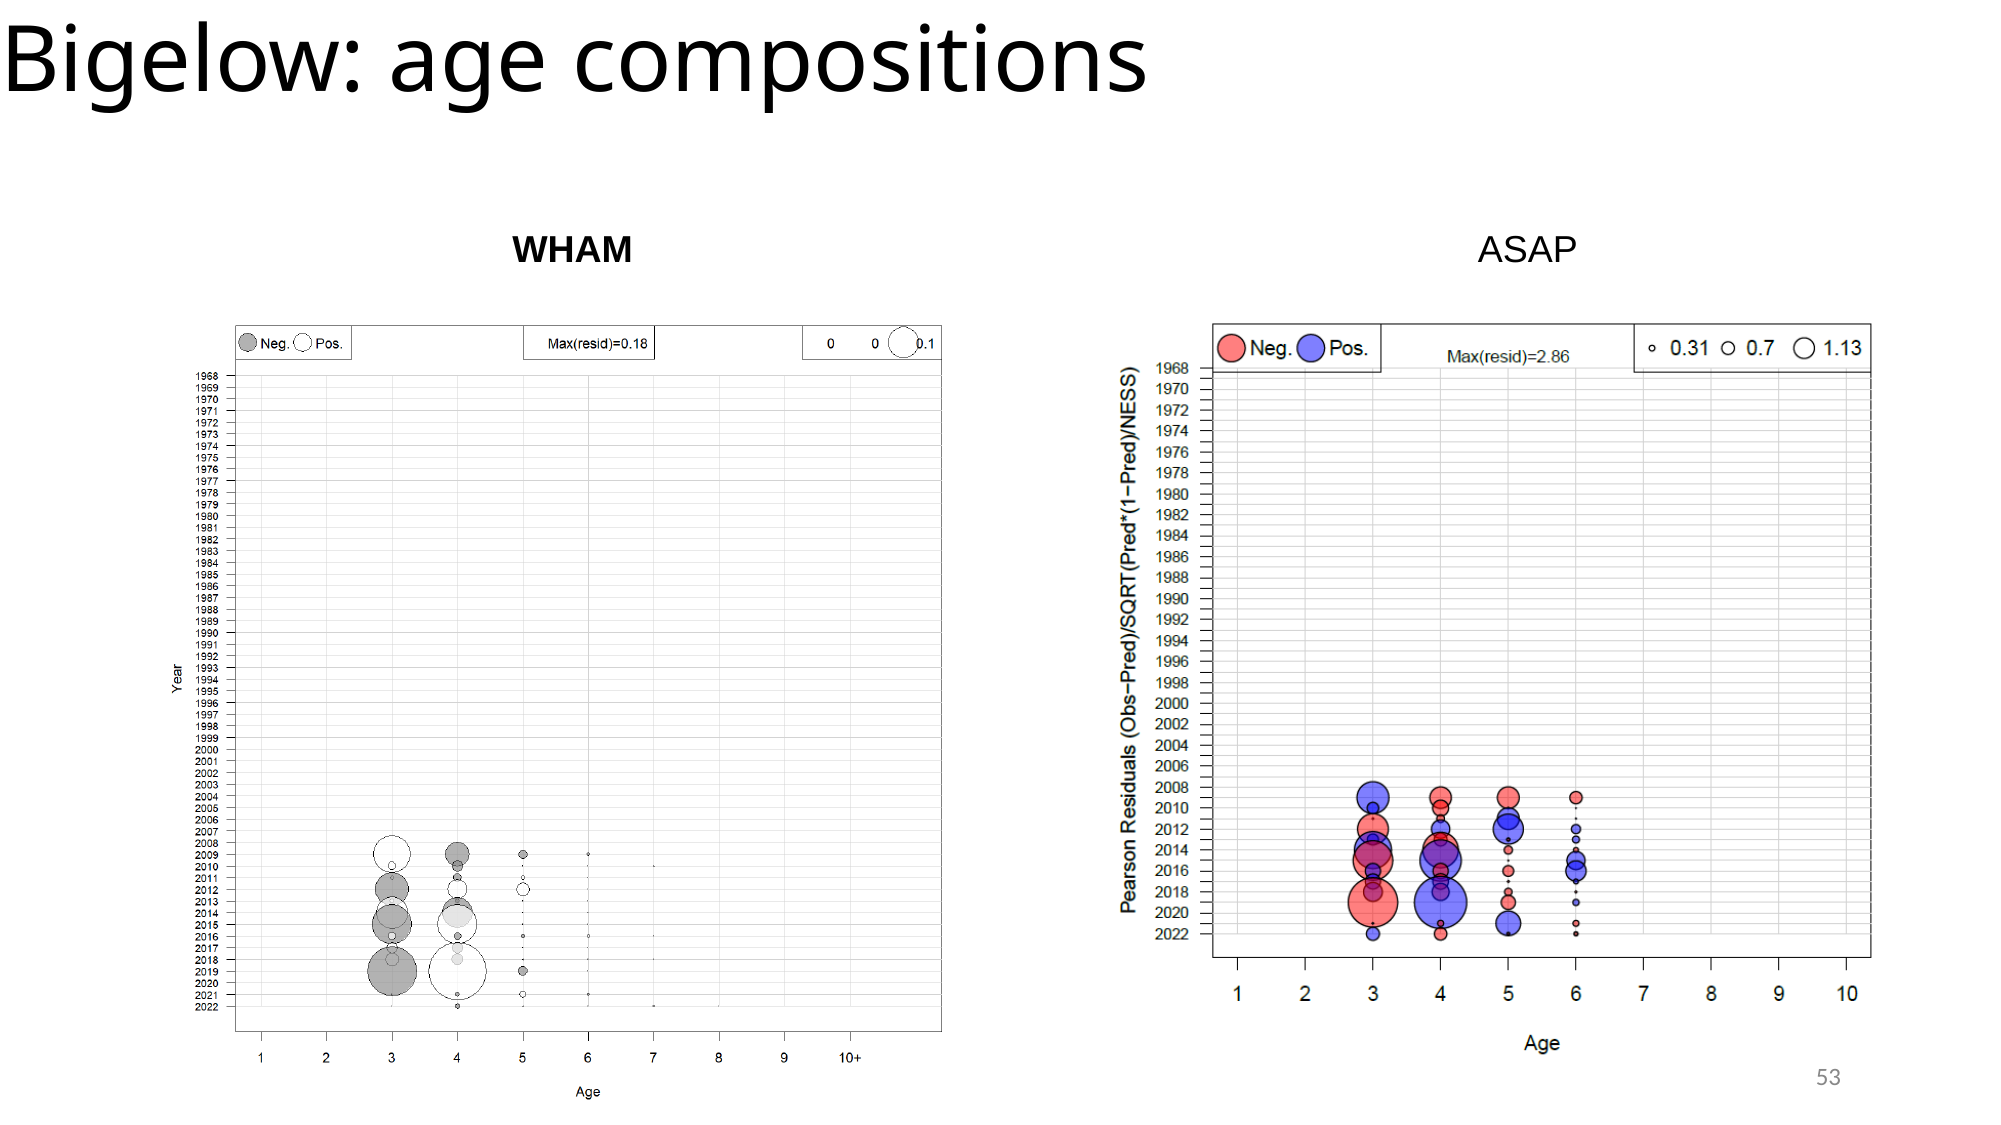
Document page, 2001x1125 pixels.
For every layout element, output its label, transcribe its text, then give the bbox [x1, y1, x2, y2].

picture [1103, 322, 1891, 1057]
text_box WHAM [497, 217, 648, 278]
text_box ASAP [1463, 217, 1593, 278]
title Bigelow: age compositions [0, 0, 1725, 218]
slide_number 53 [1815, 1065, 1856, 1090]
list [151, 316, 993, 1117]
